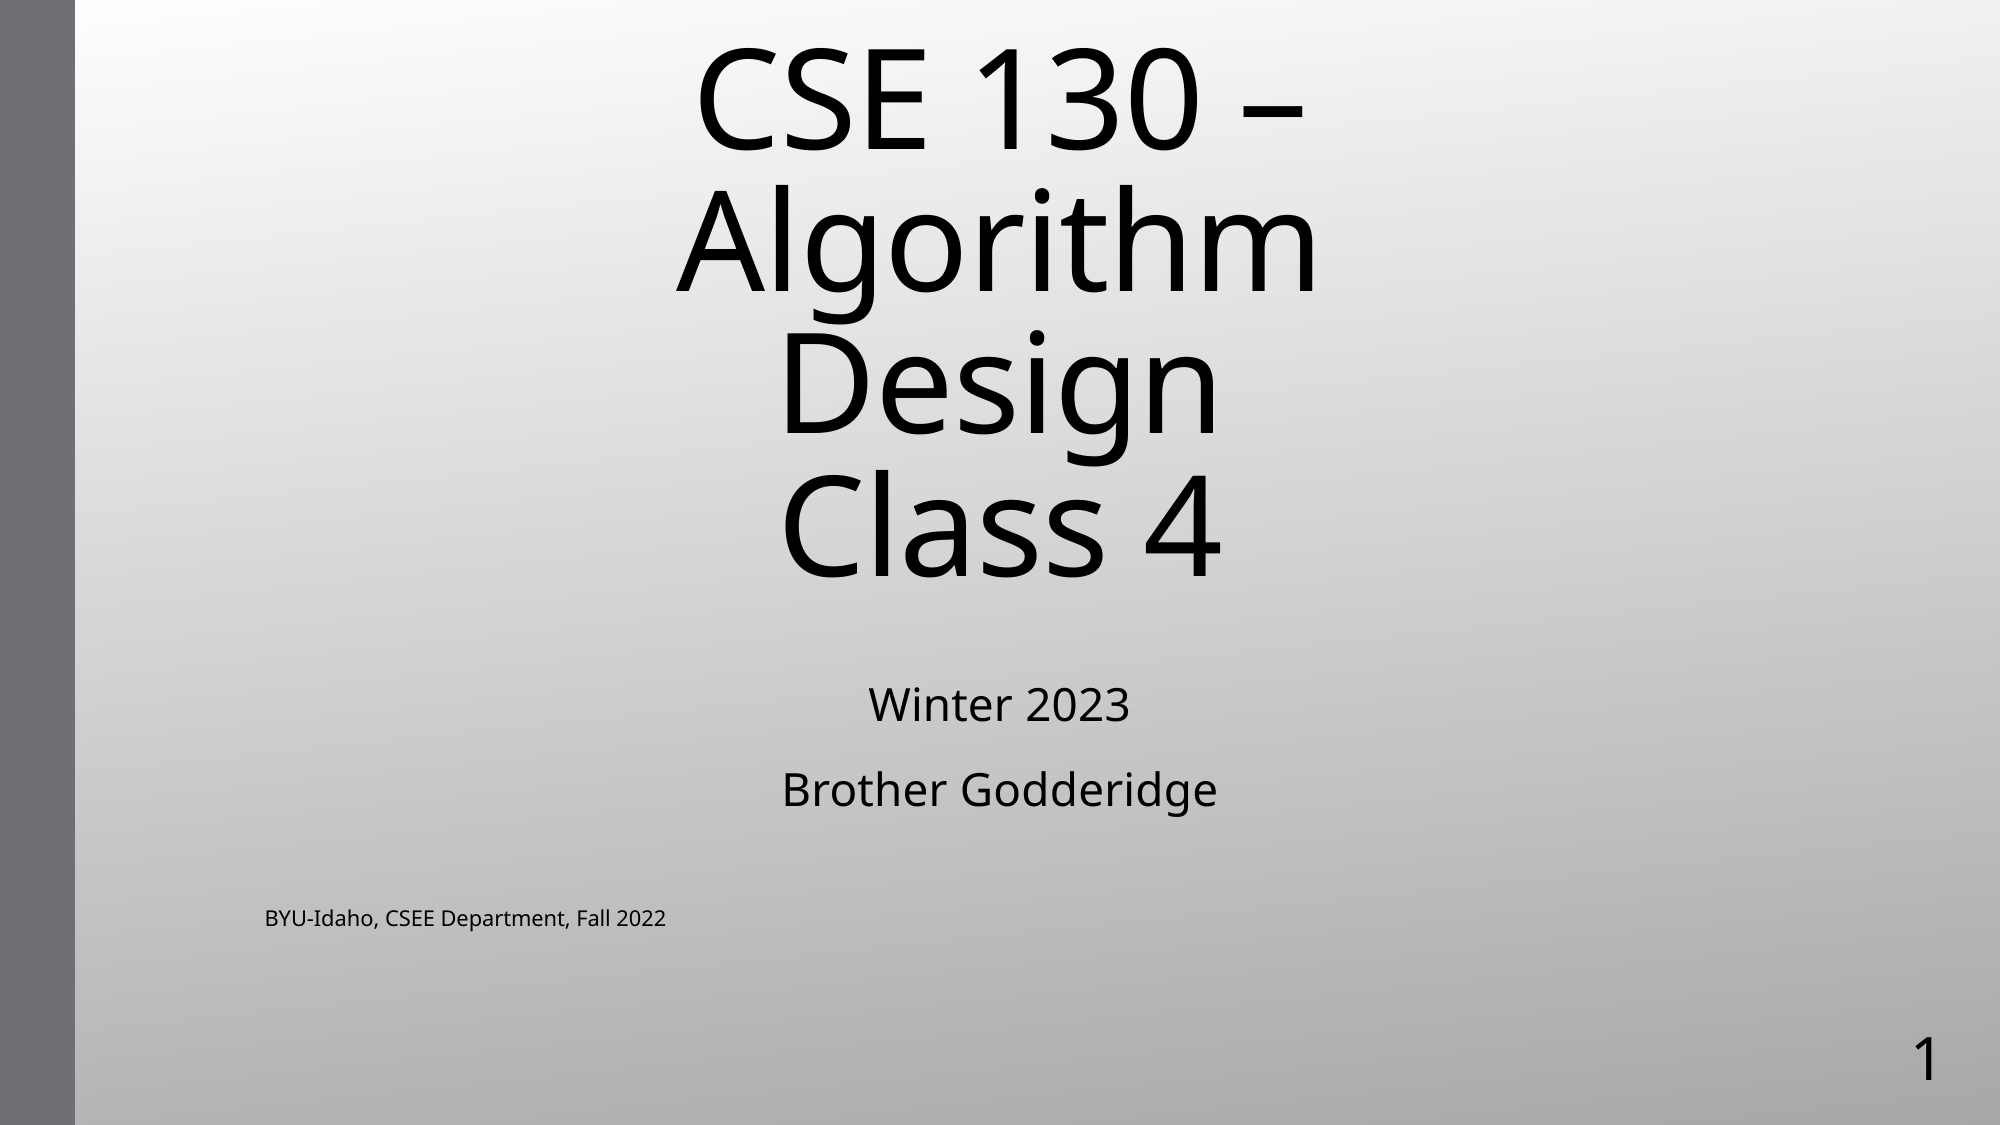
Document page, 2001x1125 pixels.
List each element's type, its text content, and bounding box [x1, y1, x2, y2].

slide_number 1 [1852, 1012, 2000, 1110]
footer BYU-Idaho, CSEE Department, Fall 2022 [249, 887, 1091, 948]
subtitle Winter 2023 Brother Godderidge [437, 671, 1563, 1013]
title CSE 130 – Algorithm Design Class 4 [437, 23, 1563, 613]
